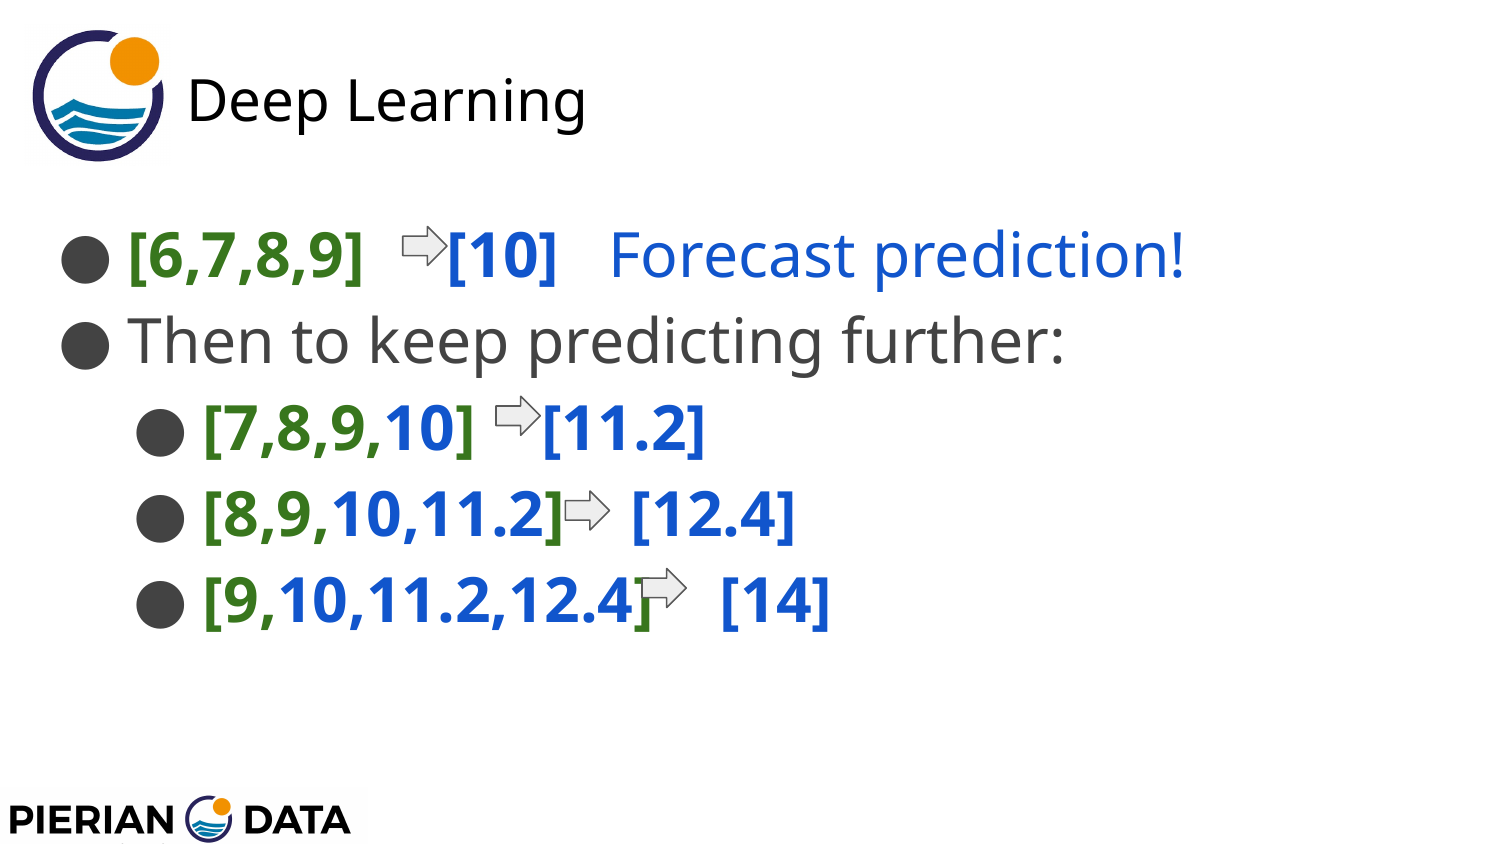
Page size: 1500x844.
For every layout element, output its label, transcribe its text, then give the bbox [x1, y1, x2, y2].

text_box [402, 226, 447, 266]
text_box [641, 568, 687, 608]
title Deep Learning [175, 48, 1449, 143]
text_box [565, 490, 610, 531]
picture [24, 24, 172, 167]
picture [0, 787, 368, 844]
list [6,7,8,9] [10] Forecast prediction! Then to keep predicting further: [7,8,9,10] [11.2] [8,9,10,11.2] [12.4] [9,10,11.2,12.4] [14] [37, 189, 1500, 750]
text_box [496, 396, 541, 436]
